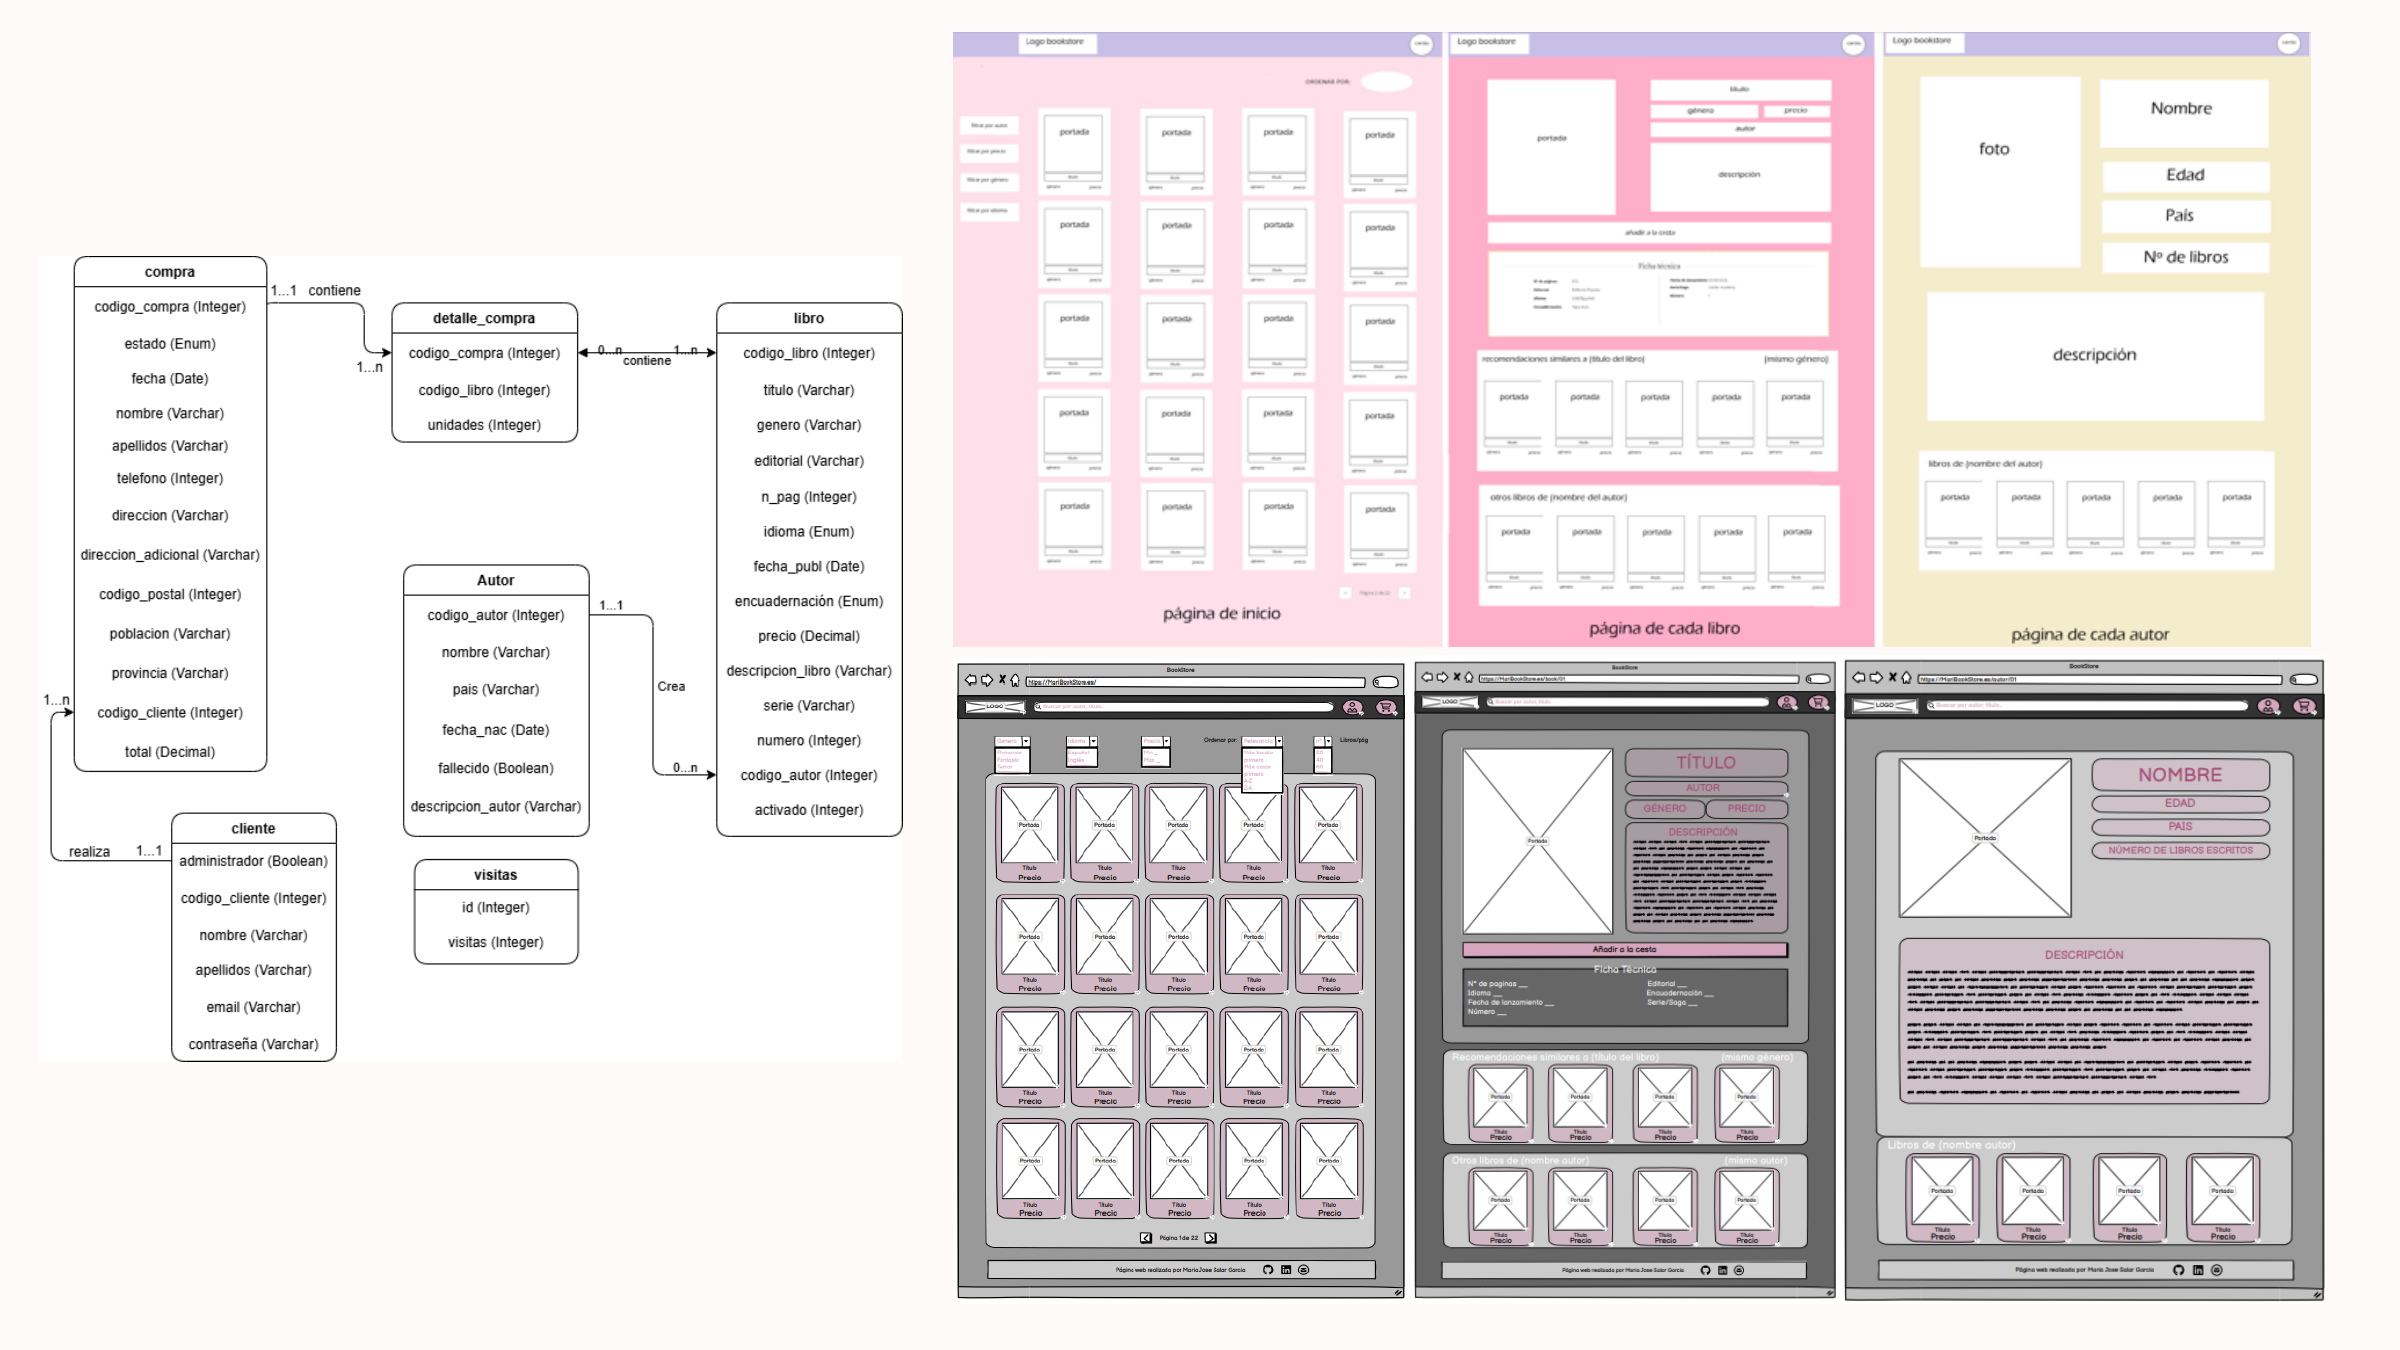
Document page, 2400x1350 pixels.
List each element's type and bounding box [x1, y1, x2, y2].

picture [953, 32, 2311, 647]
picture [953, 655, 2327, 1304]
picture [39, 256, 903, 1062]
